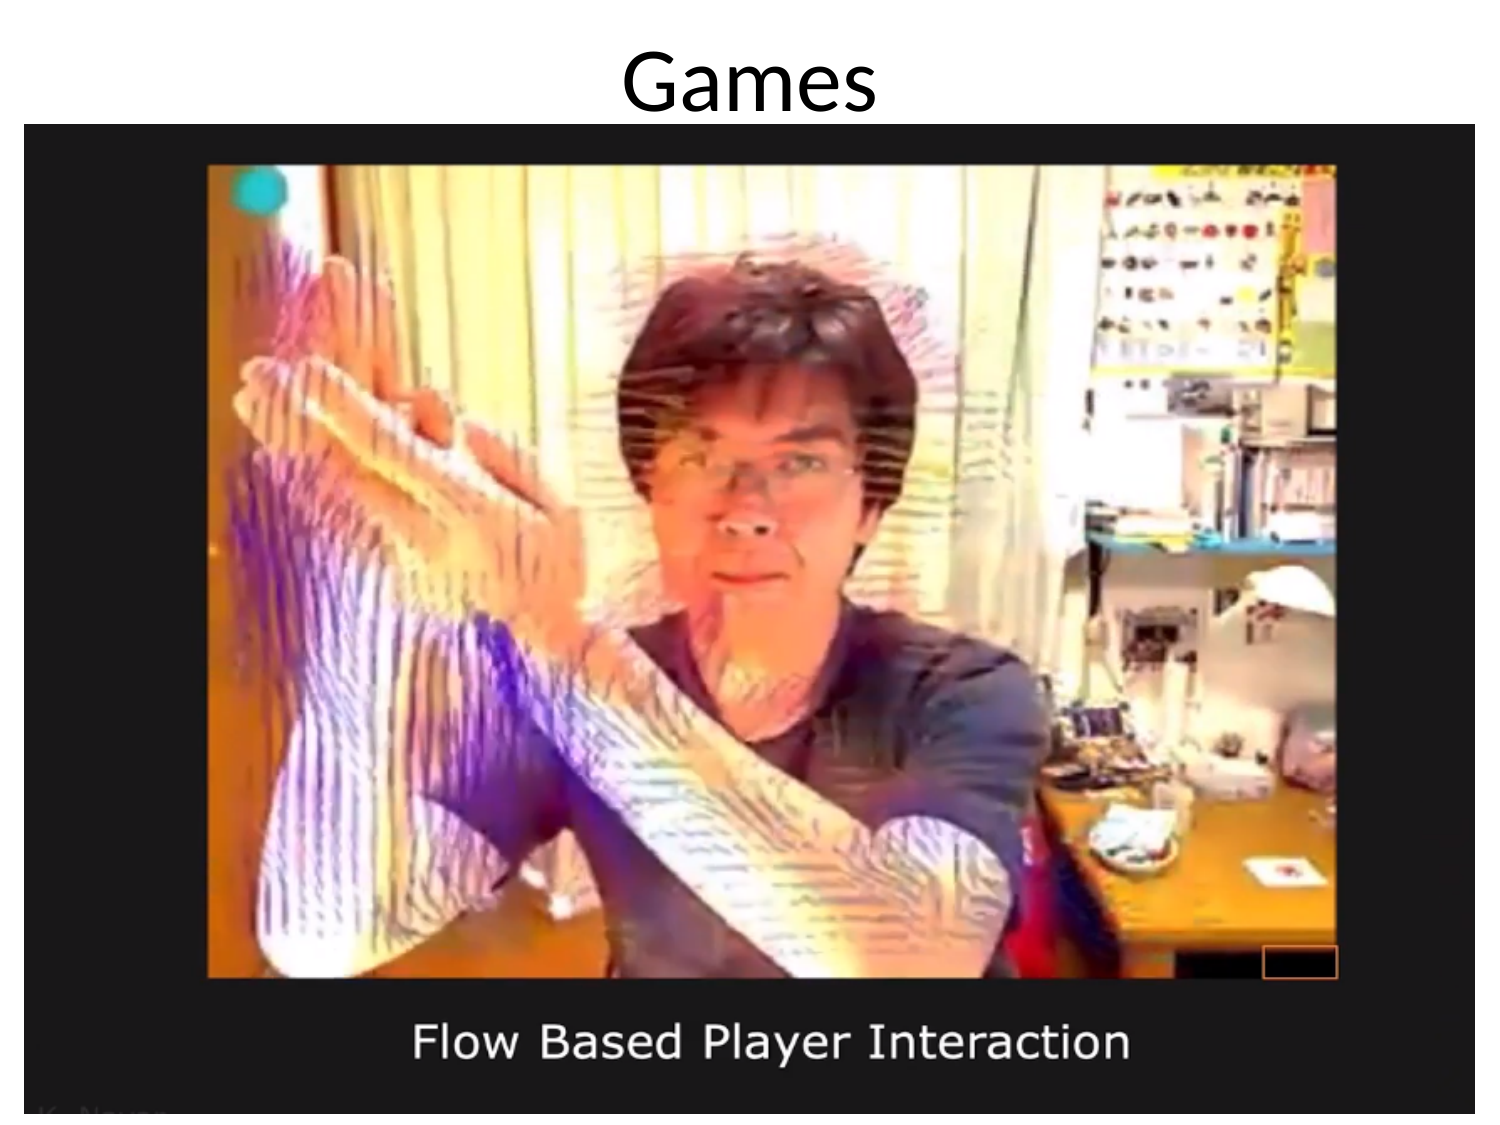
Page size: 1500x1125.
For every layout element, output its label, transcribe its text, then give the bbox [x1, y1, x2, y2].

picture [24, 124, 1476, 1115]
title Games [75, 12, 1425, 123]
